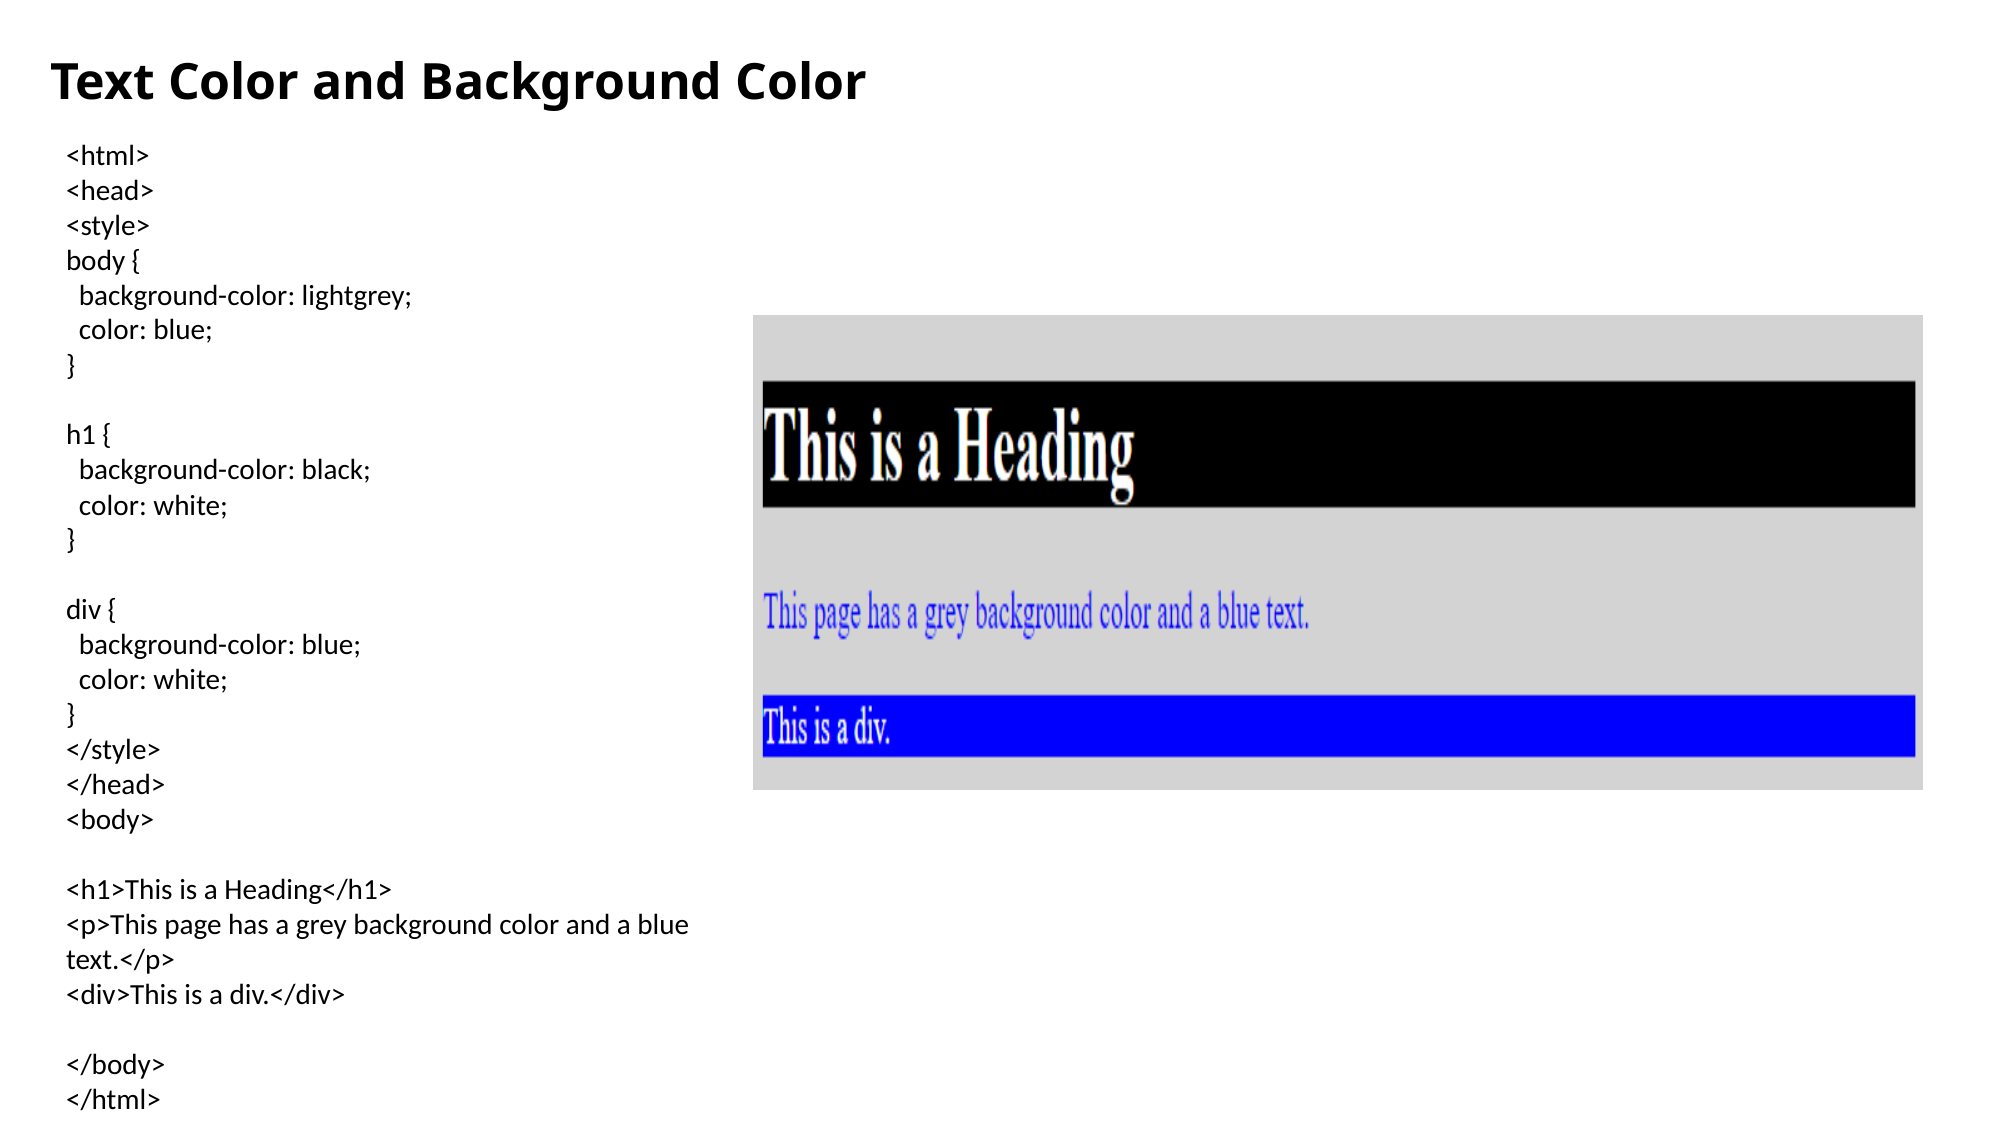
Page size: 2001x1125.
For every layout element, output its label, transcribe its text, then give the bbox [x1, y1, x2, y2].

picture [753, 315, 1923, 790]
text_box <html> <head> <style> body { background-color: lightgrey; color: blue; } h1 { background-color: black; color: white; } div { background-color: blue; color: white; } </style> </head> <body> <h1>This is a Heading</h1> <p>This page has a grey background color and a blue text.</p> <div>This is a div.</div> </body> </html> [51, 128, 797, 1125]
text_box Text Color and Background Color [35, 42, 883, 118]
